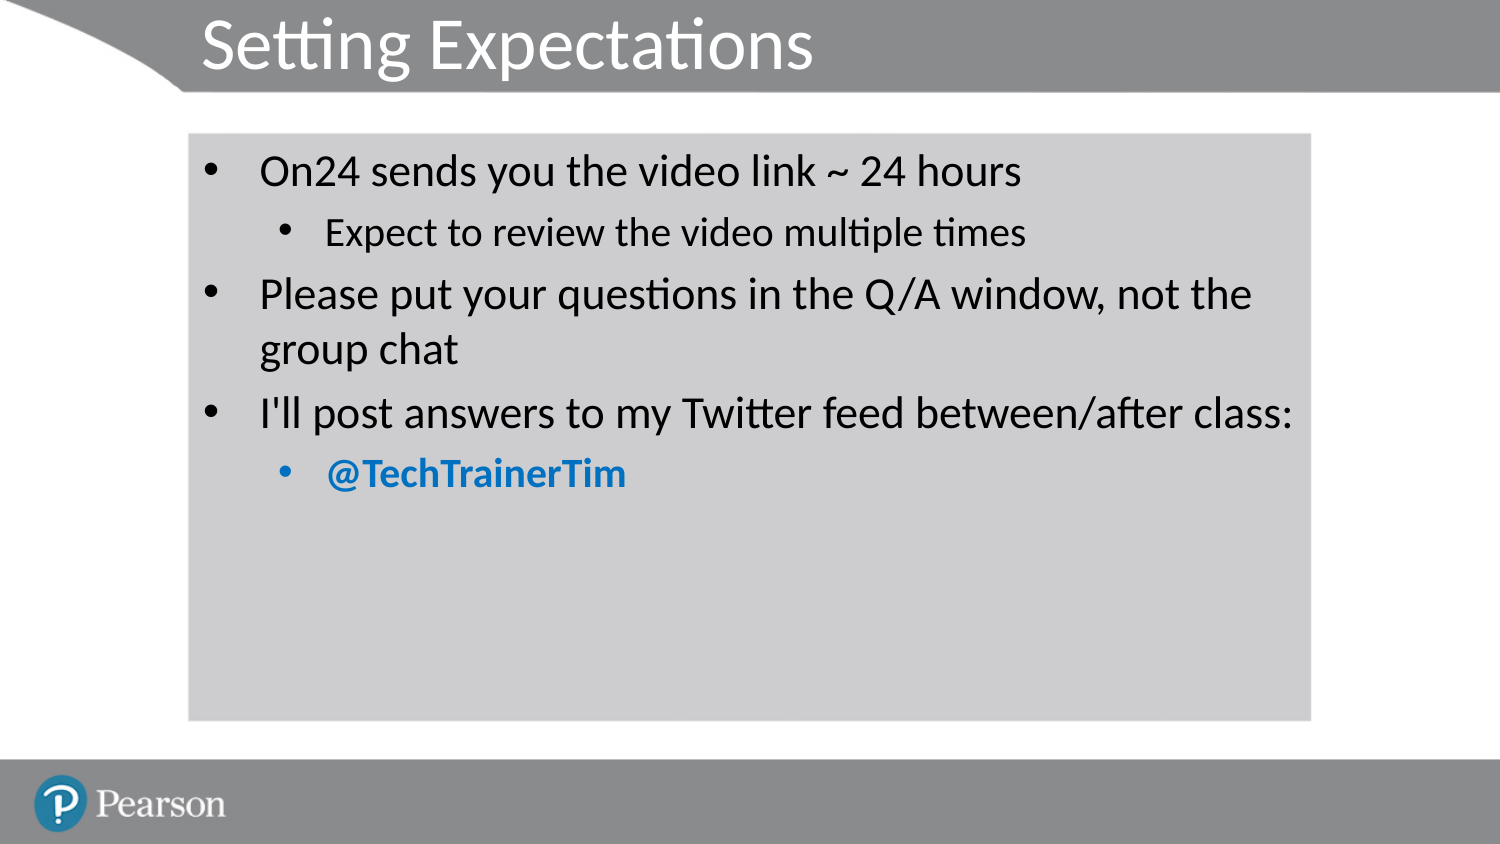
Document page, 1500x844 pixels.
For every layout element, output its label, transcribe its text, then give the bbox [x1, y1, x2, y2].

title Setting Expectations [186, 0, 1425, 79]
picture [0, 0, 1500, 844]
list On24 sends you the video link ~ 24 hours Expect to review the video multiple times Please put your questions in the Q/A window, not the group chat I'll post answers to my Twitter feed between/after class: @TechTrainerTim [188, 133, 1311, 716]
